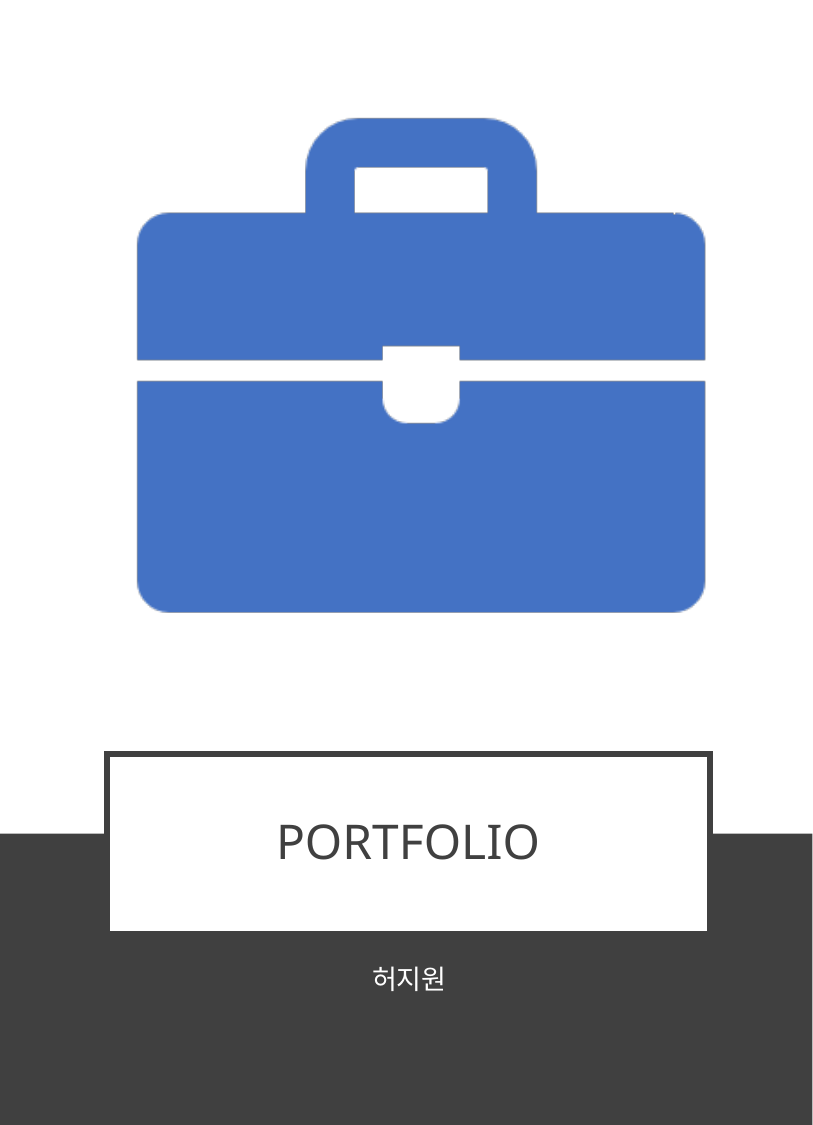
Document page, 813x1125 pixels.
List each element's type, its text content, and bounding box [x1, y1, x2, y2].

picture [71, 45, 744, 718]
title PORTFOLIO [106, 753, 711, 935]
subtitle 허지원 [160, 958, 658, 1043]
text_box [0, 833, 813, 1125]
